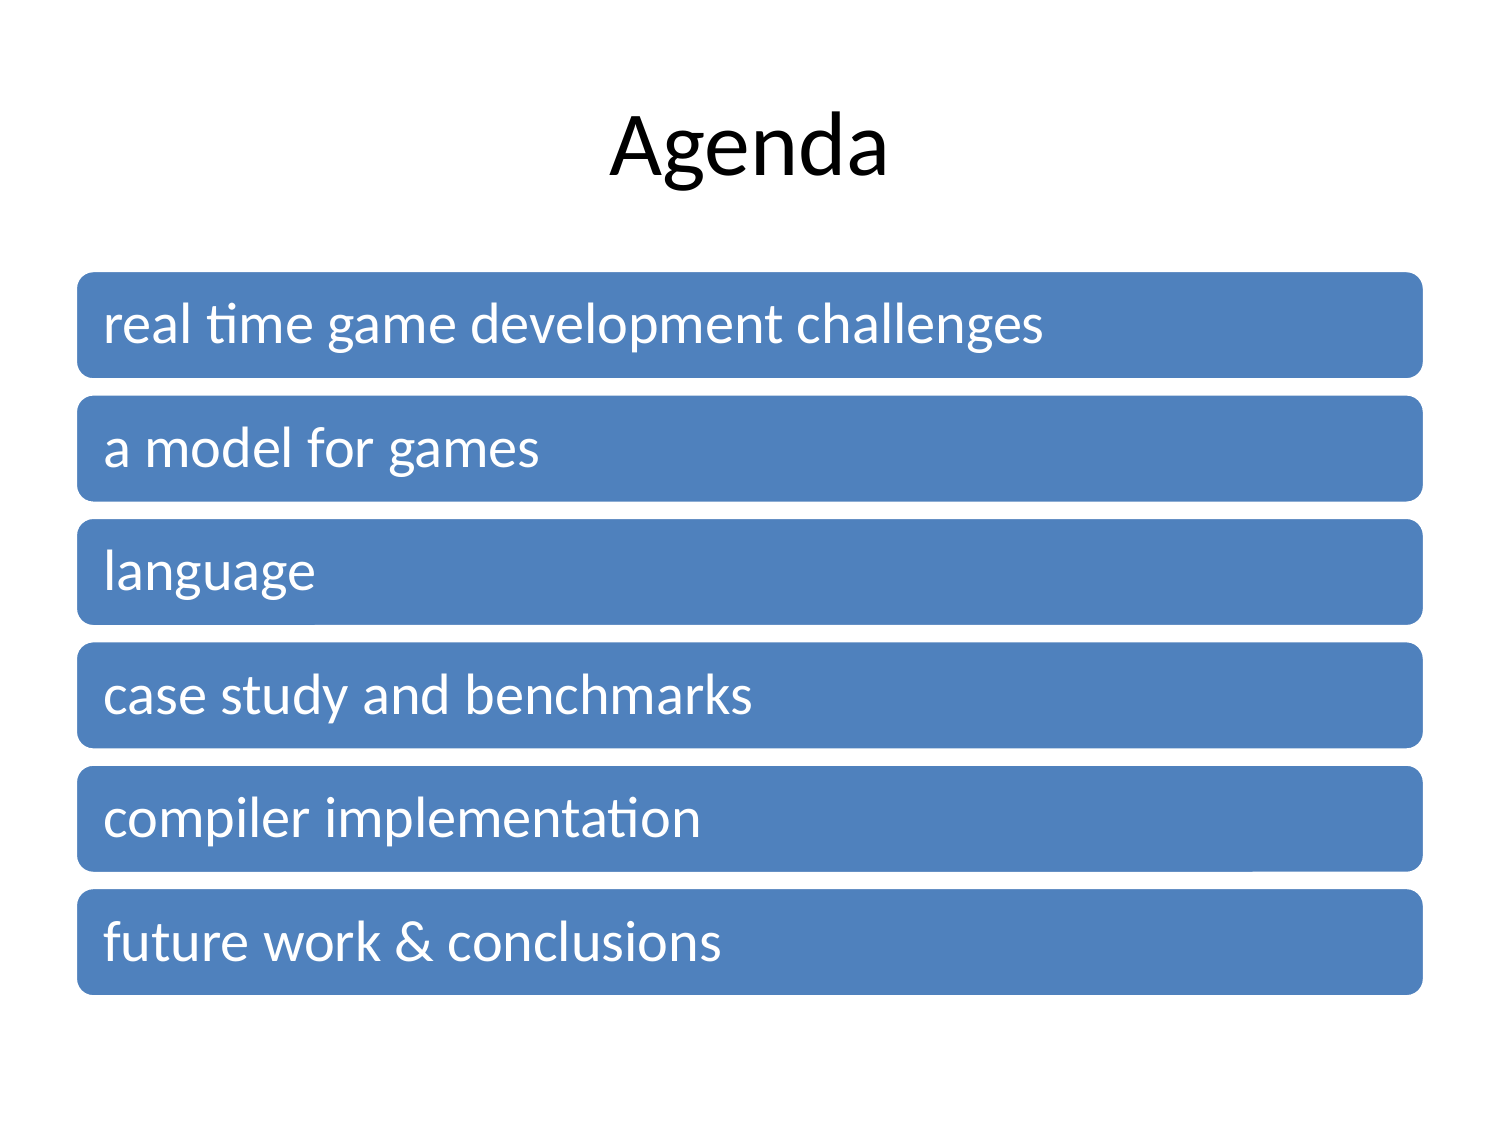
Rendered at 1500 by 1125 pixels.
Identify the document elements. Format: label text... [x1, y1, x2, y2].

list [74, 262, 1426, 1006]
title Agenda [75, 45, 1425, 233]
